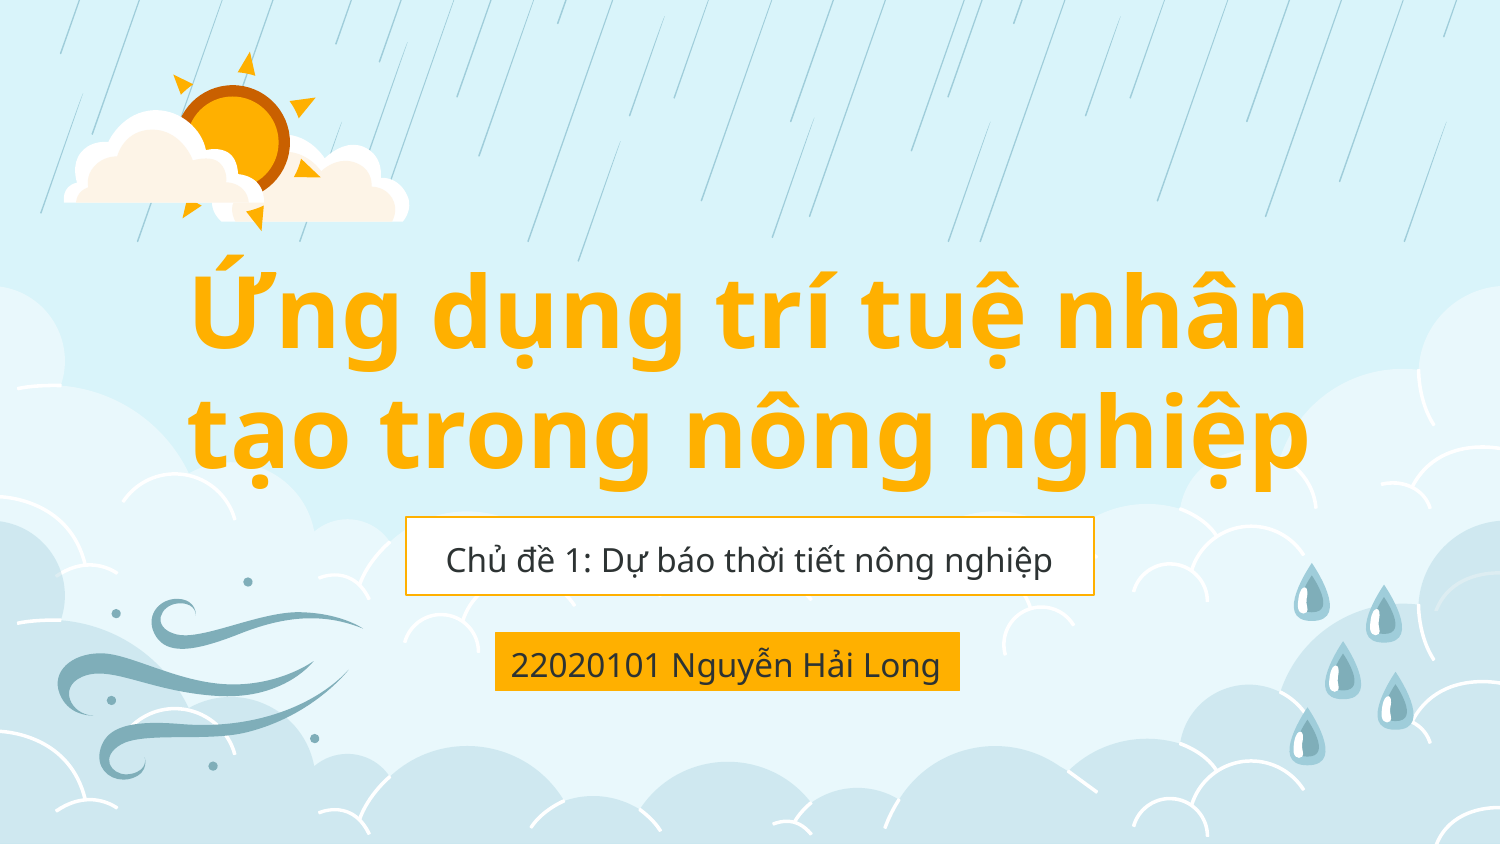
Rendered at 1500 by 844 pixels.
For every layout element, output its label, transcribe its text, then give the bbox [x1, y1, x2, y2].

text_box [1266, 562, 1437, 766]
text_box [60, 51, 415, 232]
title Ứng dụng trí tuệ nhân tạo trong nông nghiệp [112, 248, 1388, 504]
subtitle Chủ đề 1: Dự báo thời tiết nông nghiệp [405, 516, 1095, 596]
subtitle 22020101 Nguyễn Hải Long [495, 632, 960, 691]
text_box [50, 576, 364, 780]
